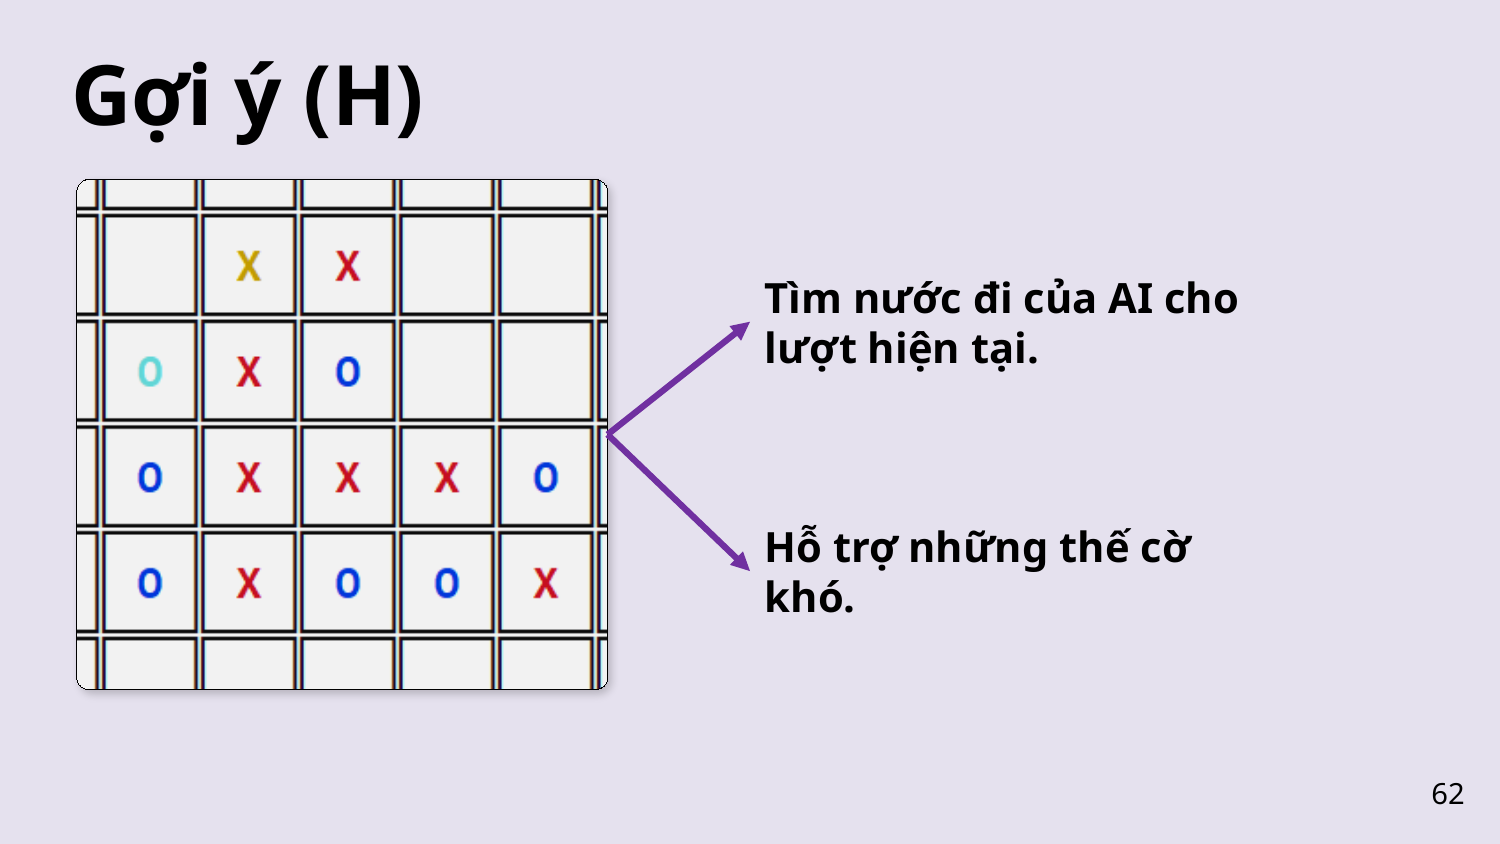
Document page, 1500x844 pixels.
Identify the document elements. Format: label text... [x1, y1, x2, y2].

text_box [607, 322, 751, 434]
text_box Gợi ý (H) [55, 23, 1344, 160]
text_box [607, 434, 751, 547]
slide_number 62 [1389, 762, 1480, 828]
text_box Hỗ trợ những thế cờ khó. [750, 513, 1281, 629]
picture [76, 179, 608, 690]
text_box Tìm nước đi của AI cho lượt hiện tại. [750, 264, 1281, 380]
